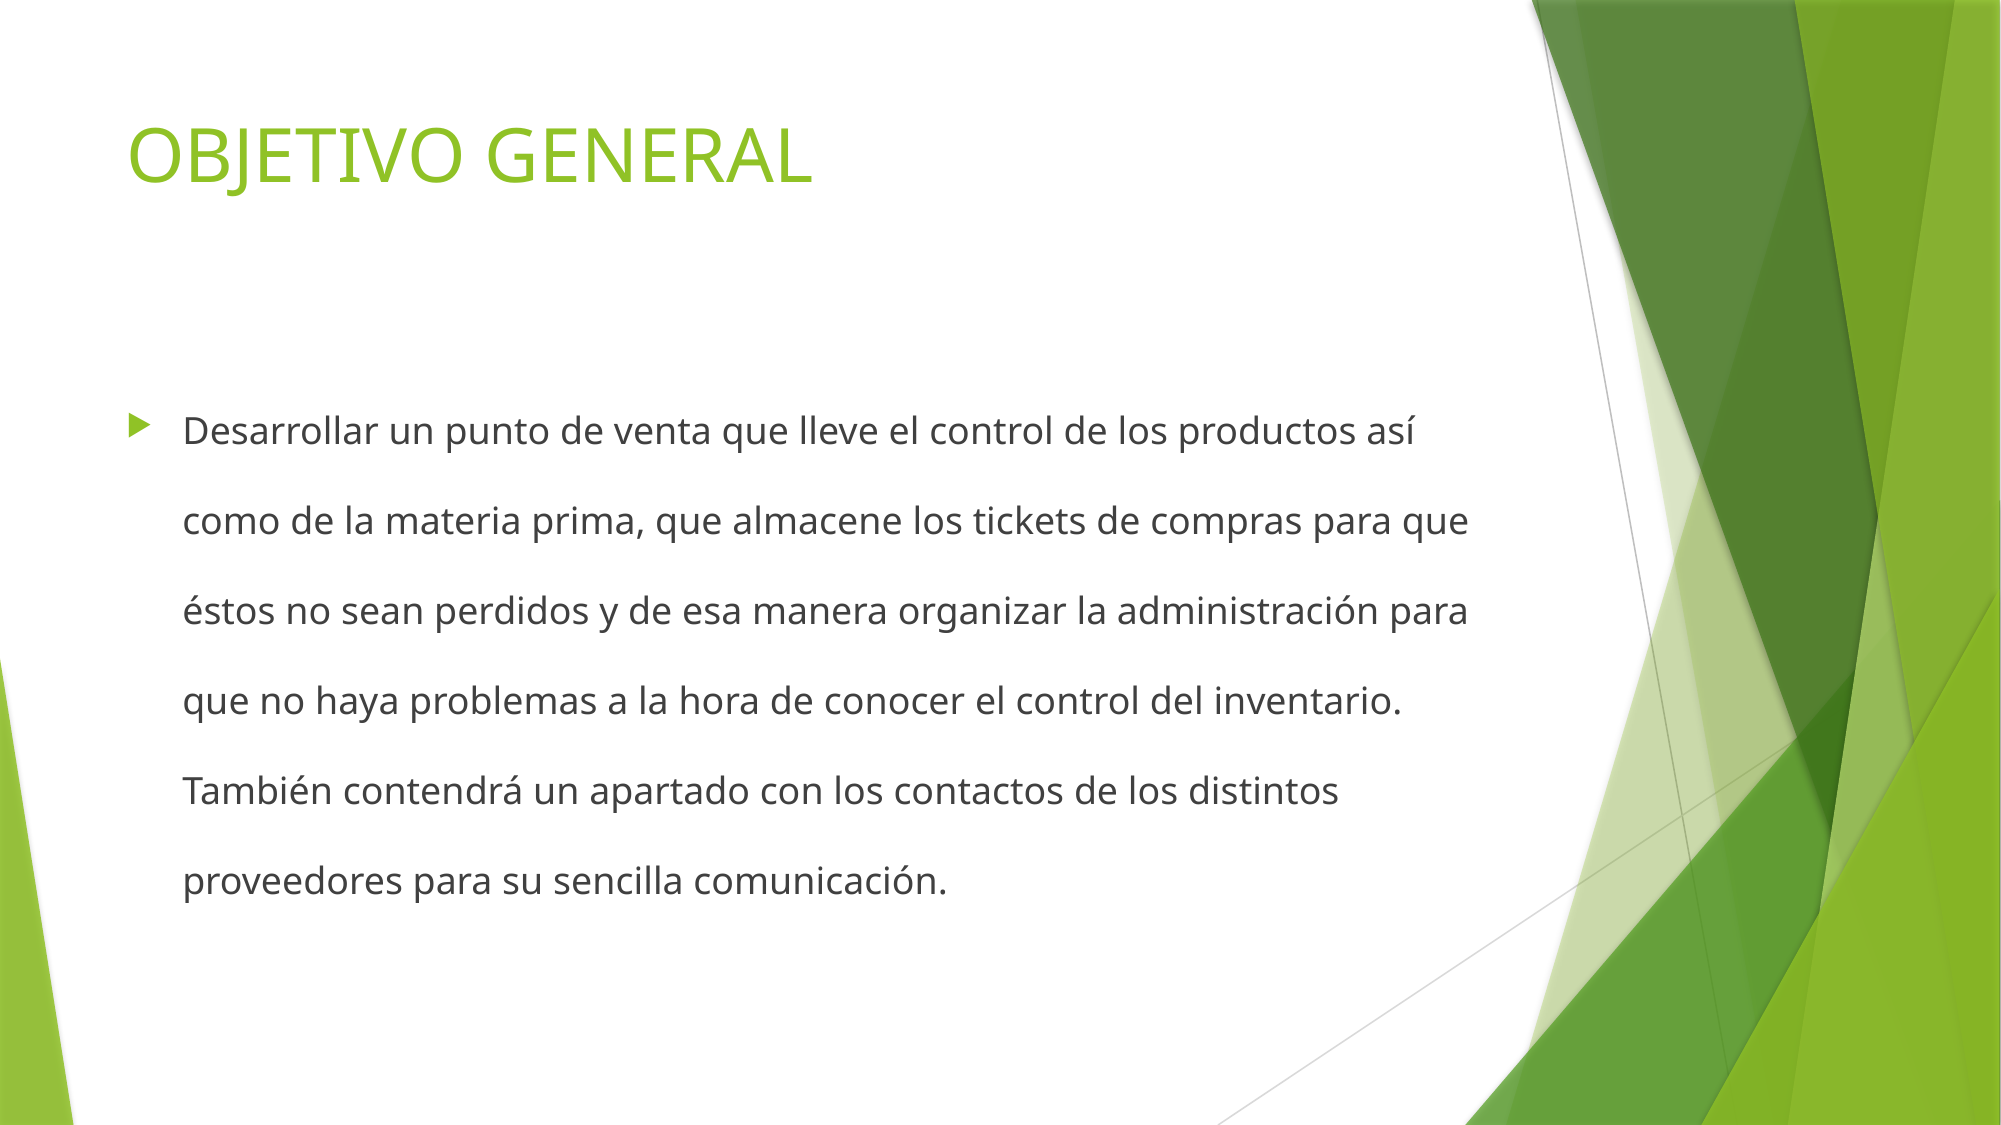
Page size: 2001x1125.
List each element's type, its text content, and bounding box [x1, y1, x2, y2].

list Desarrollar un punto de venta que lleve el control de los productos así como de la materia prima, que almacene los tickets de compras para que éstos no sean perdidos y de esa manera organizar la administración para que no haya problemas a la hora de conocer el control del inventario. También contendrá un apartado con los contactos de los distintos proveedores para su sencilla comunicación. [111, 354, 1522, 992]
title OBJETIVO GENERAL [111, 99, 1522, 317]
